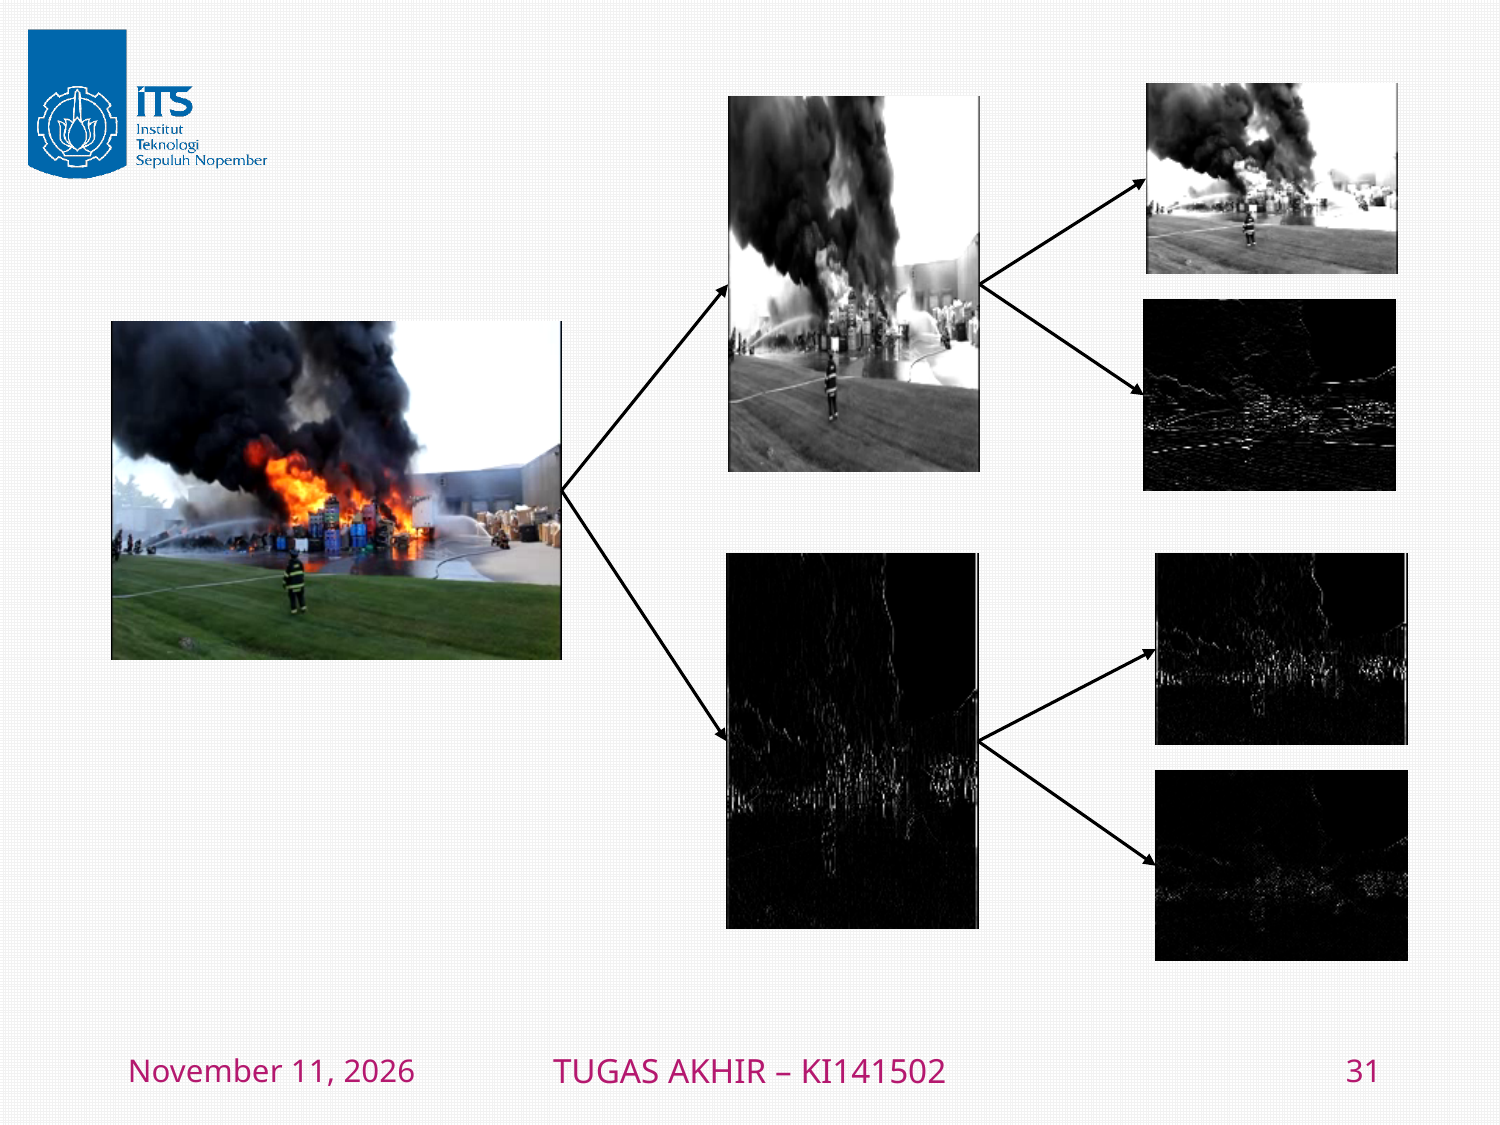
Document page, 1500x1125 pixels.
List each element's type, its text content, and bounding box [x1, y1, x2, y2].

picture [1143, 299, 1396, 491]
picture [1145, 83, 1398, 274]
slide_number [103, 1042, 441, 1103]
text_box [977, 741, 1156, 866]
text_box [561, 284, 728, 491]
picture [1155, 770, 1408, 961]
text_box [561, 490, 727, 742]
footer TUGAS AKHIR – KI141502 [496, 1042, 1004, 1103]
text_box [979, 178, 1146, 285]
picture [727, 96, 980, 472]
slide_number 31 [1059, 1042, 1397, 1103]
picture [726, 553, 979, 929]
picture [111, 321, 561, 660]
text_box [977, 649, 1156, 741]
picture [1155, 553, 1408, 745]
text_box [979, 284, 1144, 396]
picture [19, 21, 274, 187]
